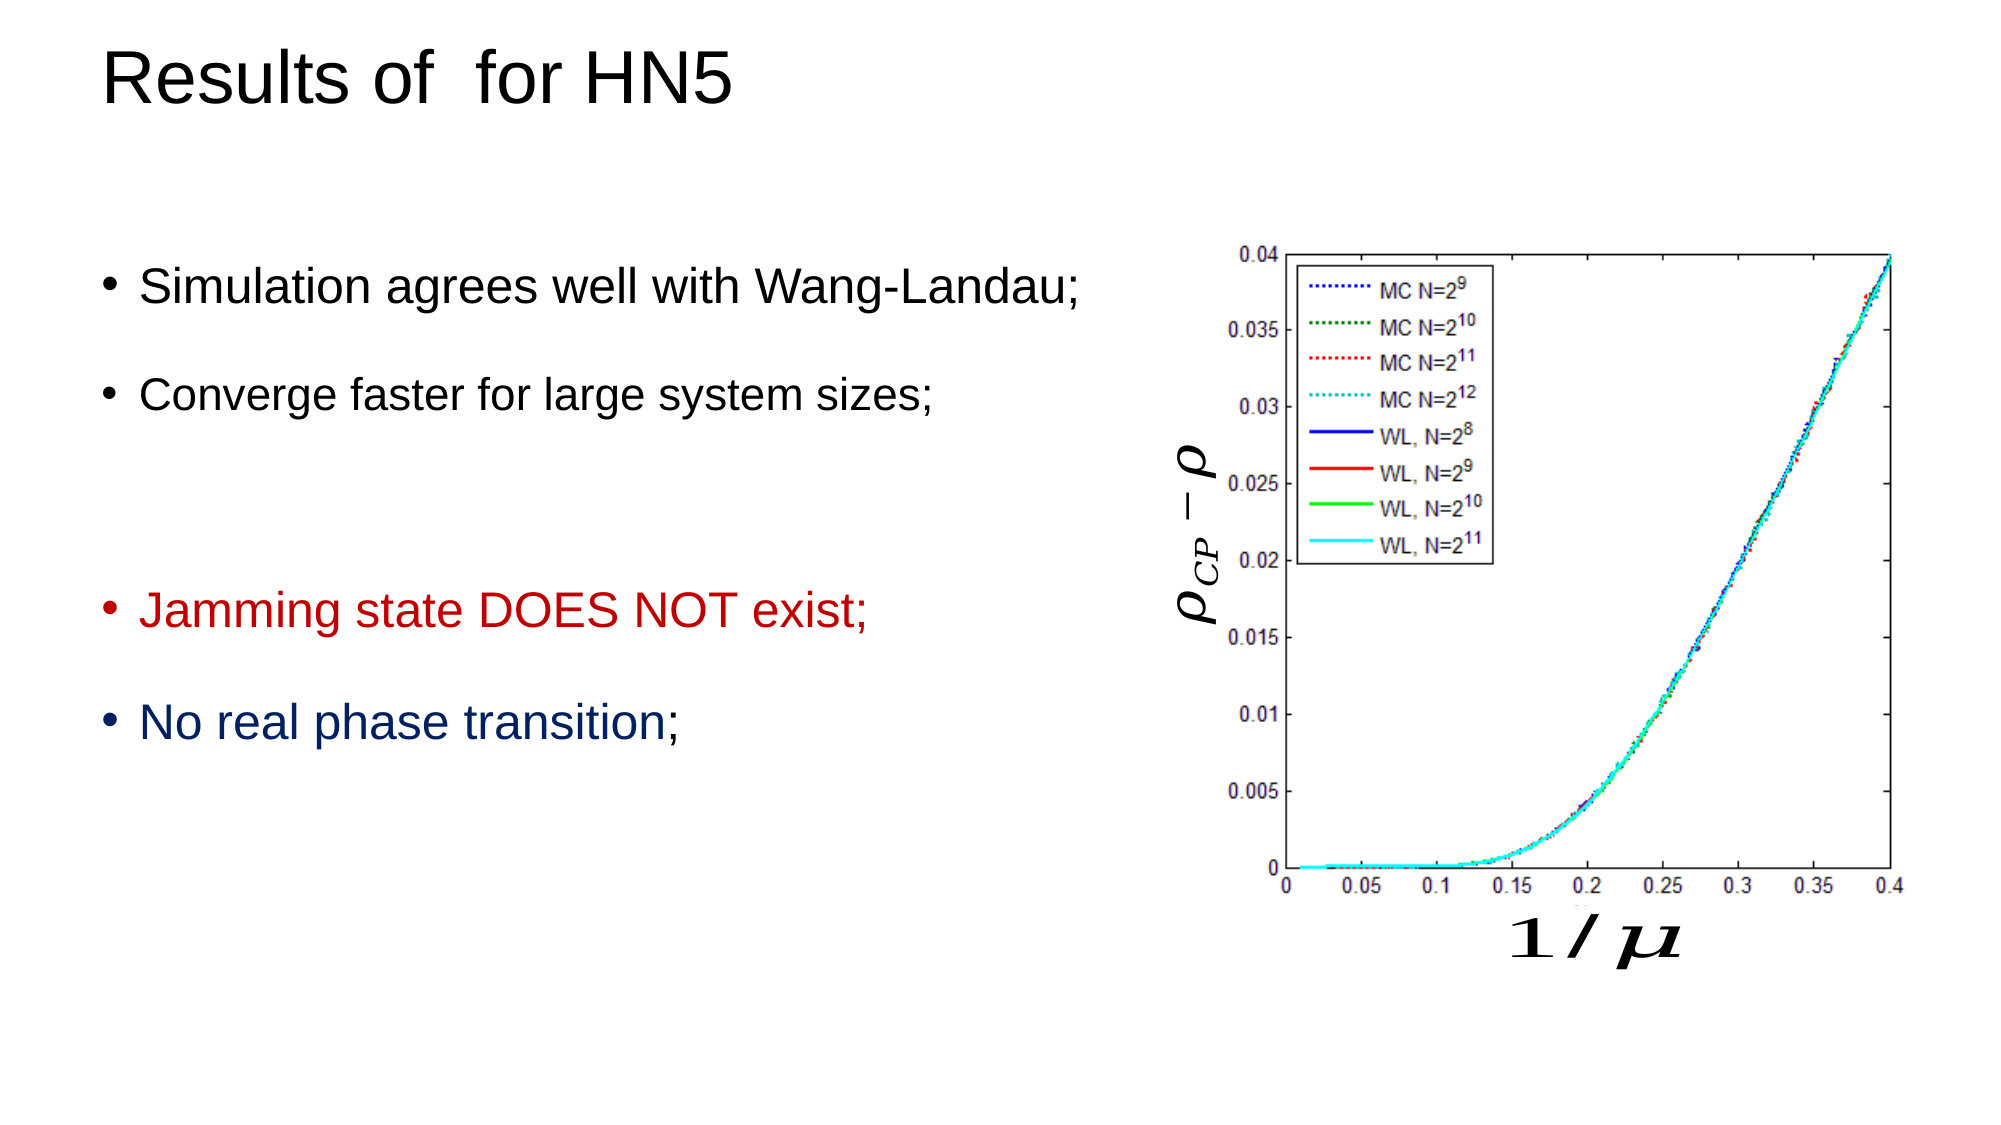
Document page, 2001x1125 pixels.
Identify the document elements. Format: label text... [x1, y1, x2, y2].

picture [1224, 239, 1906, 906]
list Simulation agrees well with Wang-Landau; Converge faster for large system sizes; Jamming state DOES NOT exist; No real phase transition; [86, 240, 1160, 1103]
